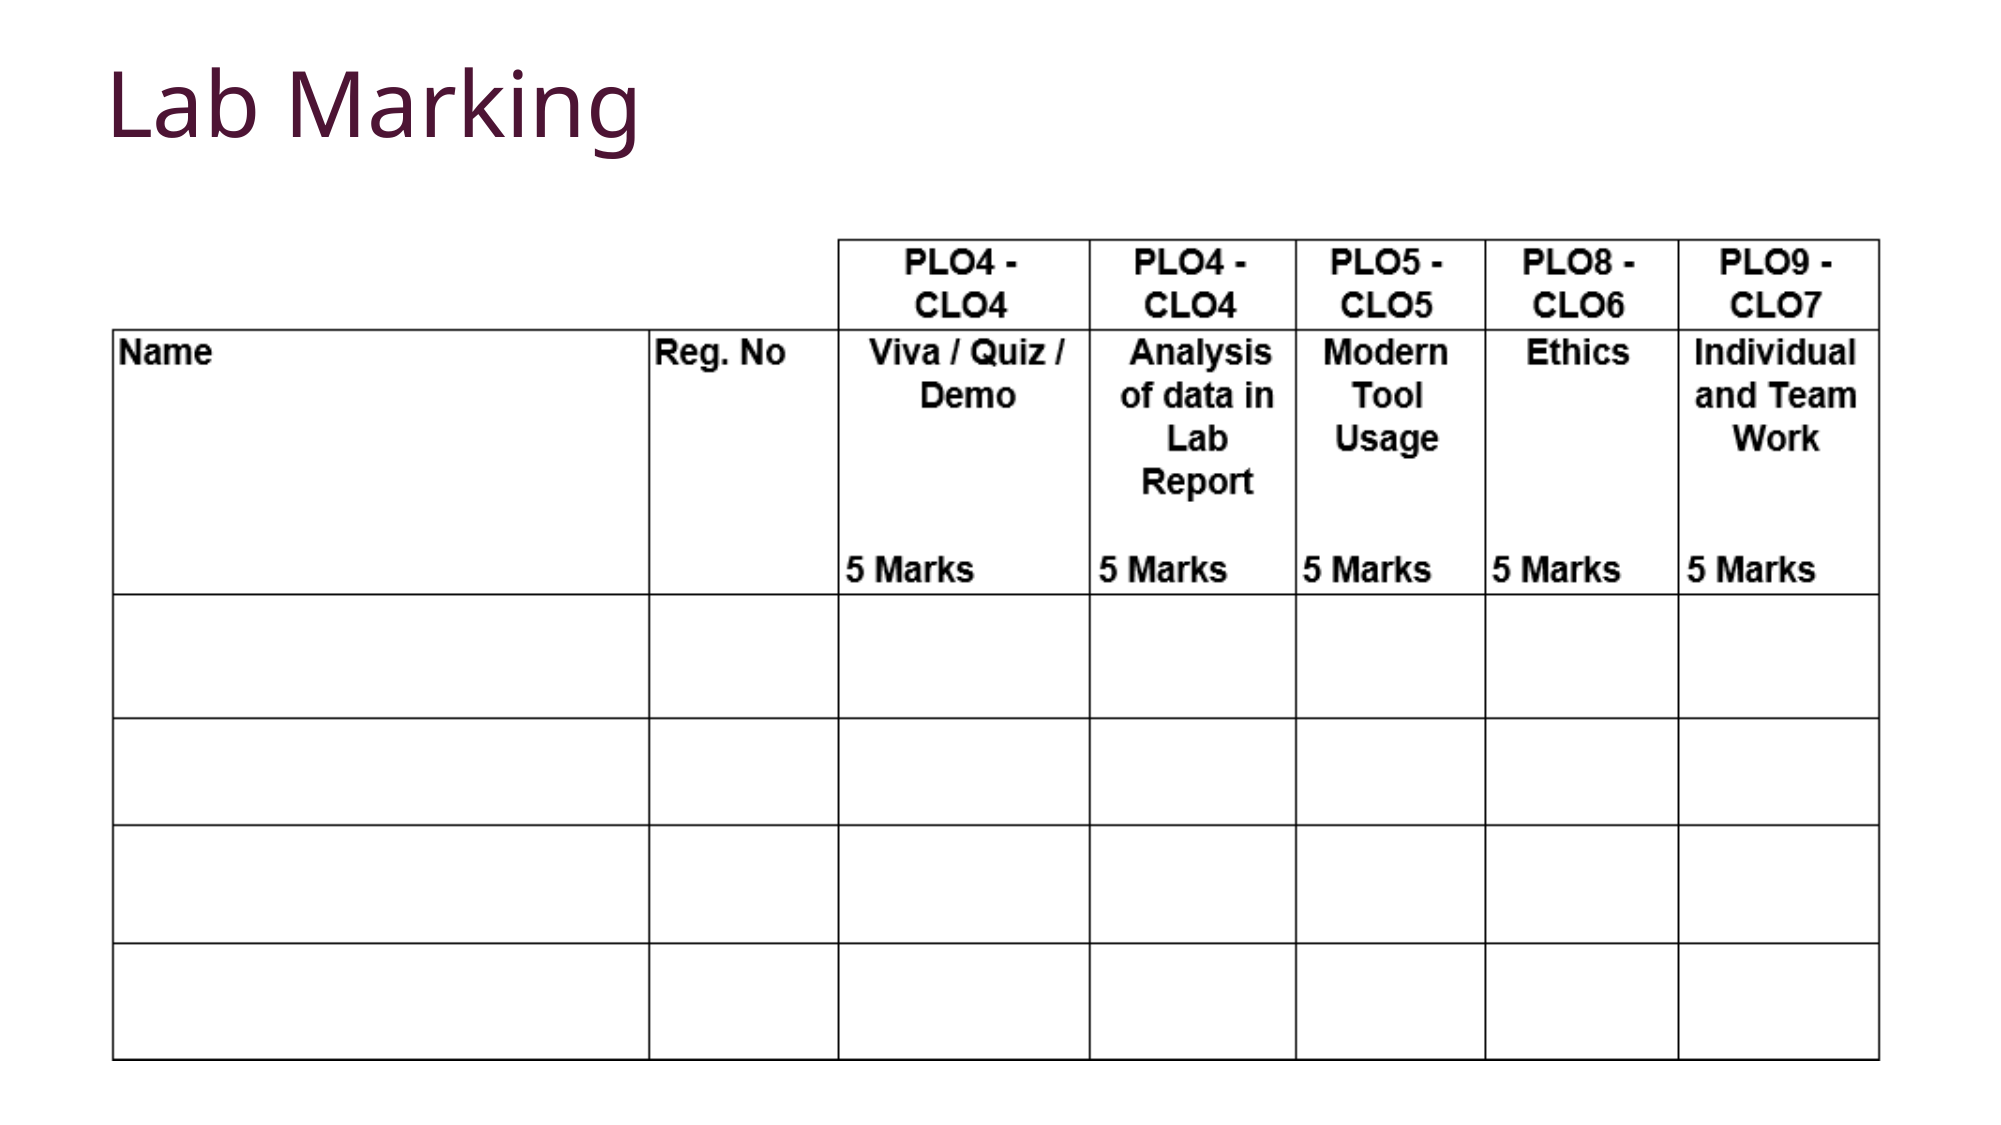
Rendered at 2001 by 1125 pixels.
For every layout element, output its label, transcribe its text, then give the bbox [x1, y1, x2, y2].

picture [89, 229, 1904, 1062]
text_box Lab Marking [90, 48, 1323, 164]
